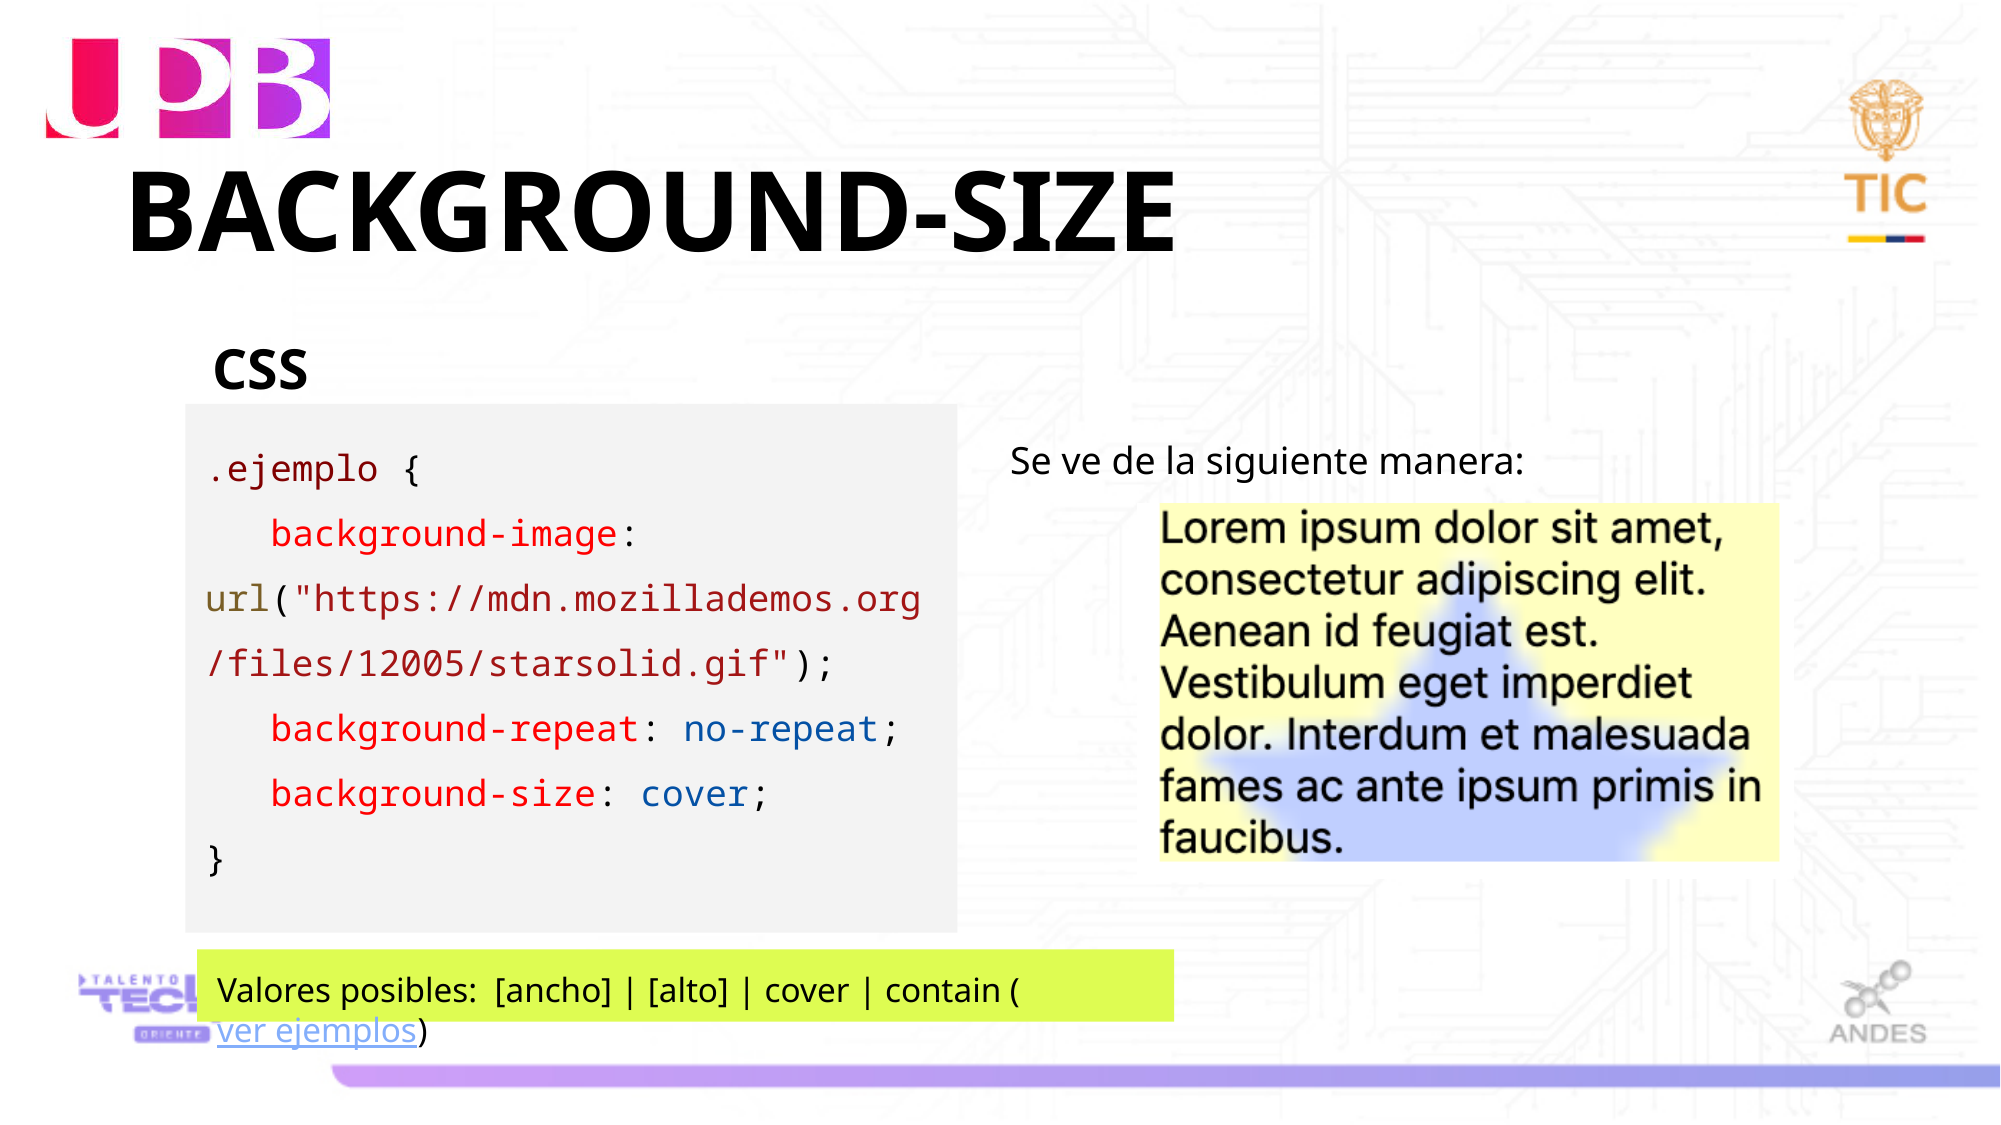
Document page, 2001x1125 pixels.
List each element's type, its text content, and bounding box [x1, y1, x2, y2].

text_box Se ve de la siguiente manera: [990, 417, 1829, 503]
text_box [185, 313, 958, 933]
text_box BACKGROUND-SIZE [103, 135, 1885, 296]
picture [0, 0, 2001, 1125]
text_box Valores posibles: [ancho] | [alto] | cover | contain (ver ejemplos) [197, 949, 1175, 1022]
